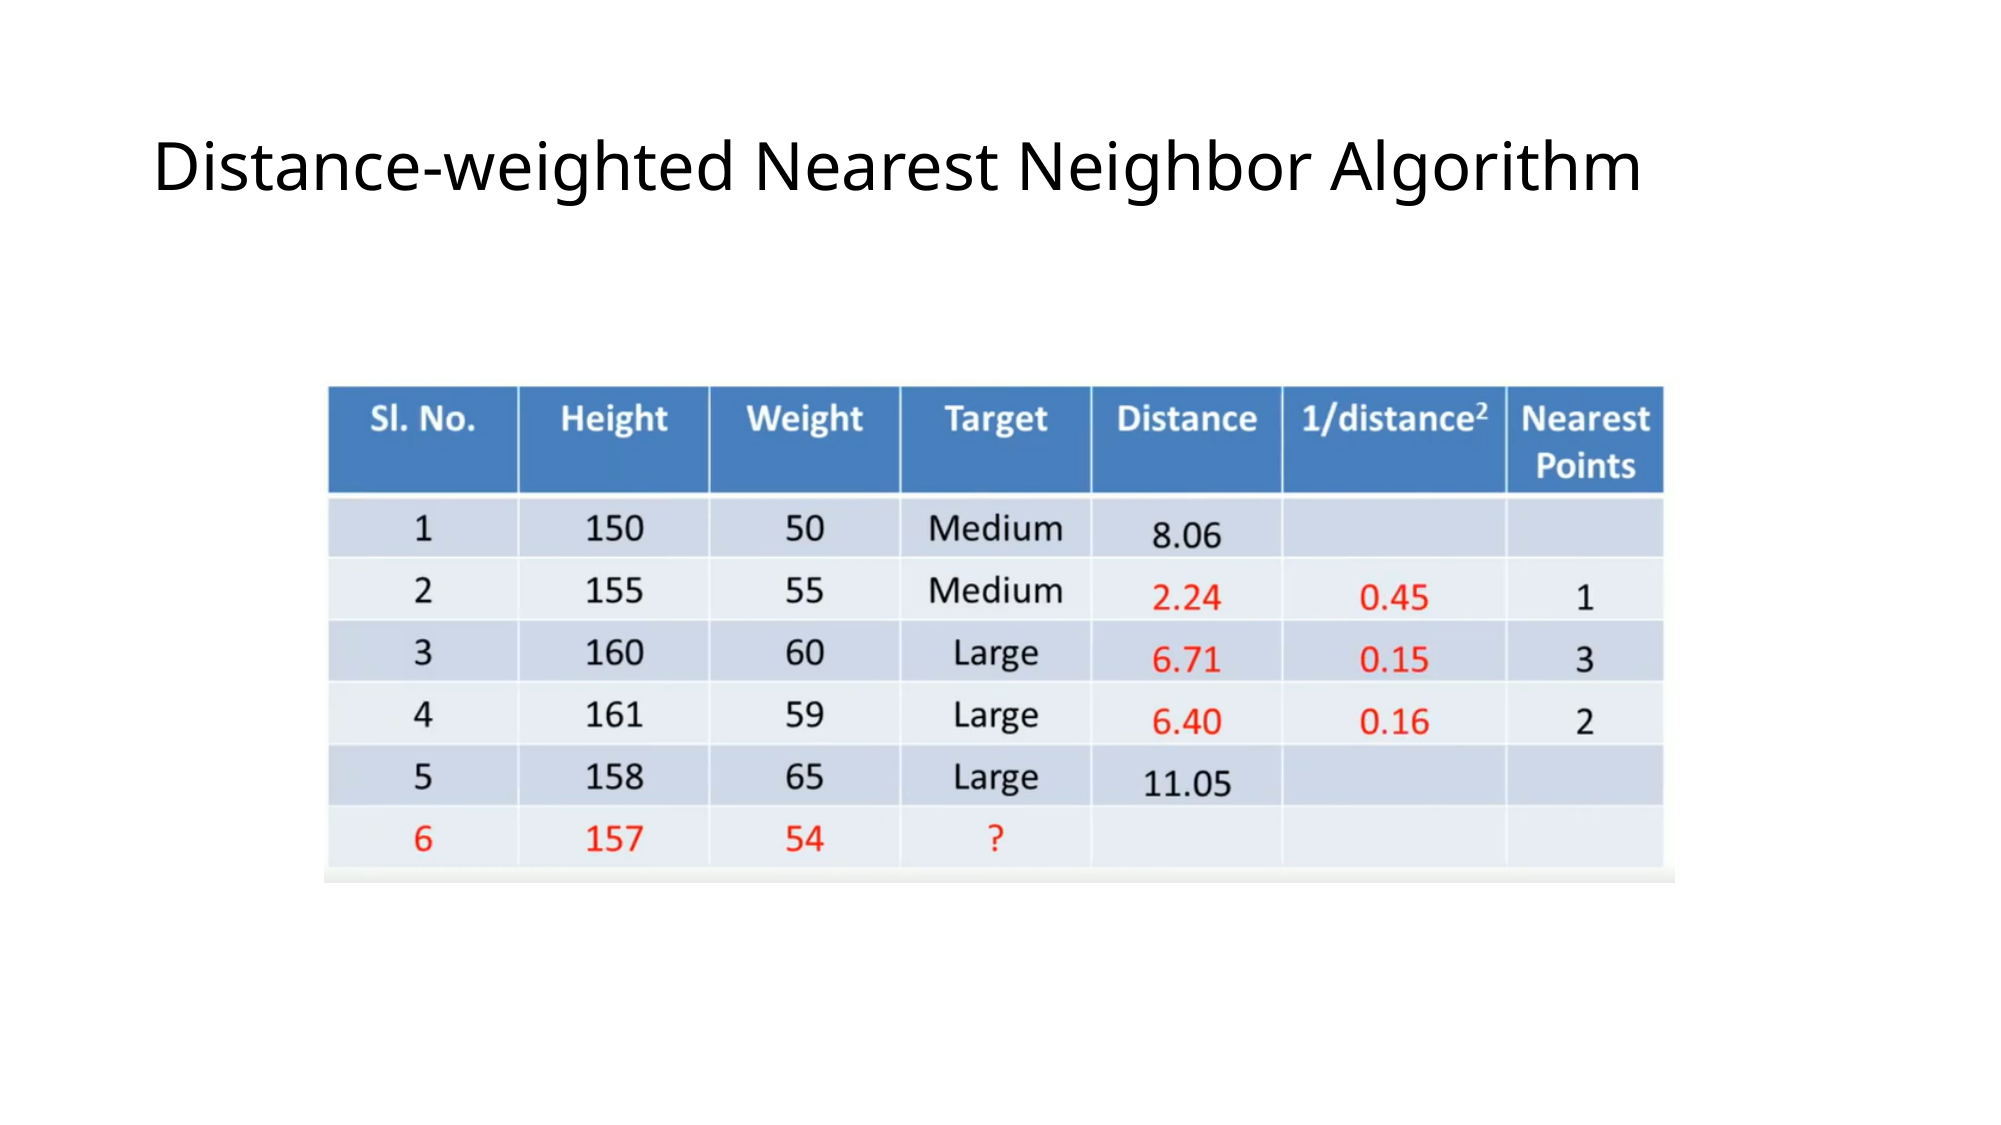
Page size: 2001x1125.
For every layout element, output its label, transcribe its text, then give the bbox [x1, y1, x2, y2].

title Distance-weighted Nearest Neighbor Algorithm [137, 59, 1863, 278]
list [324, 379, 1675, 883]
